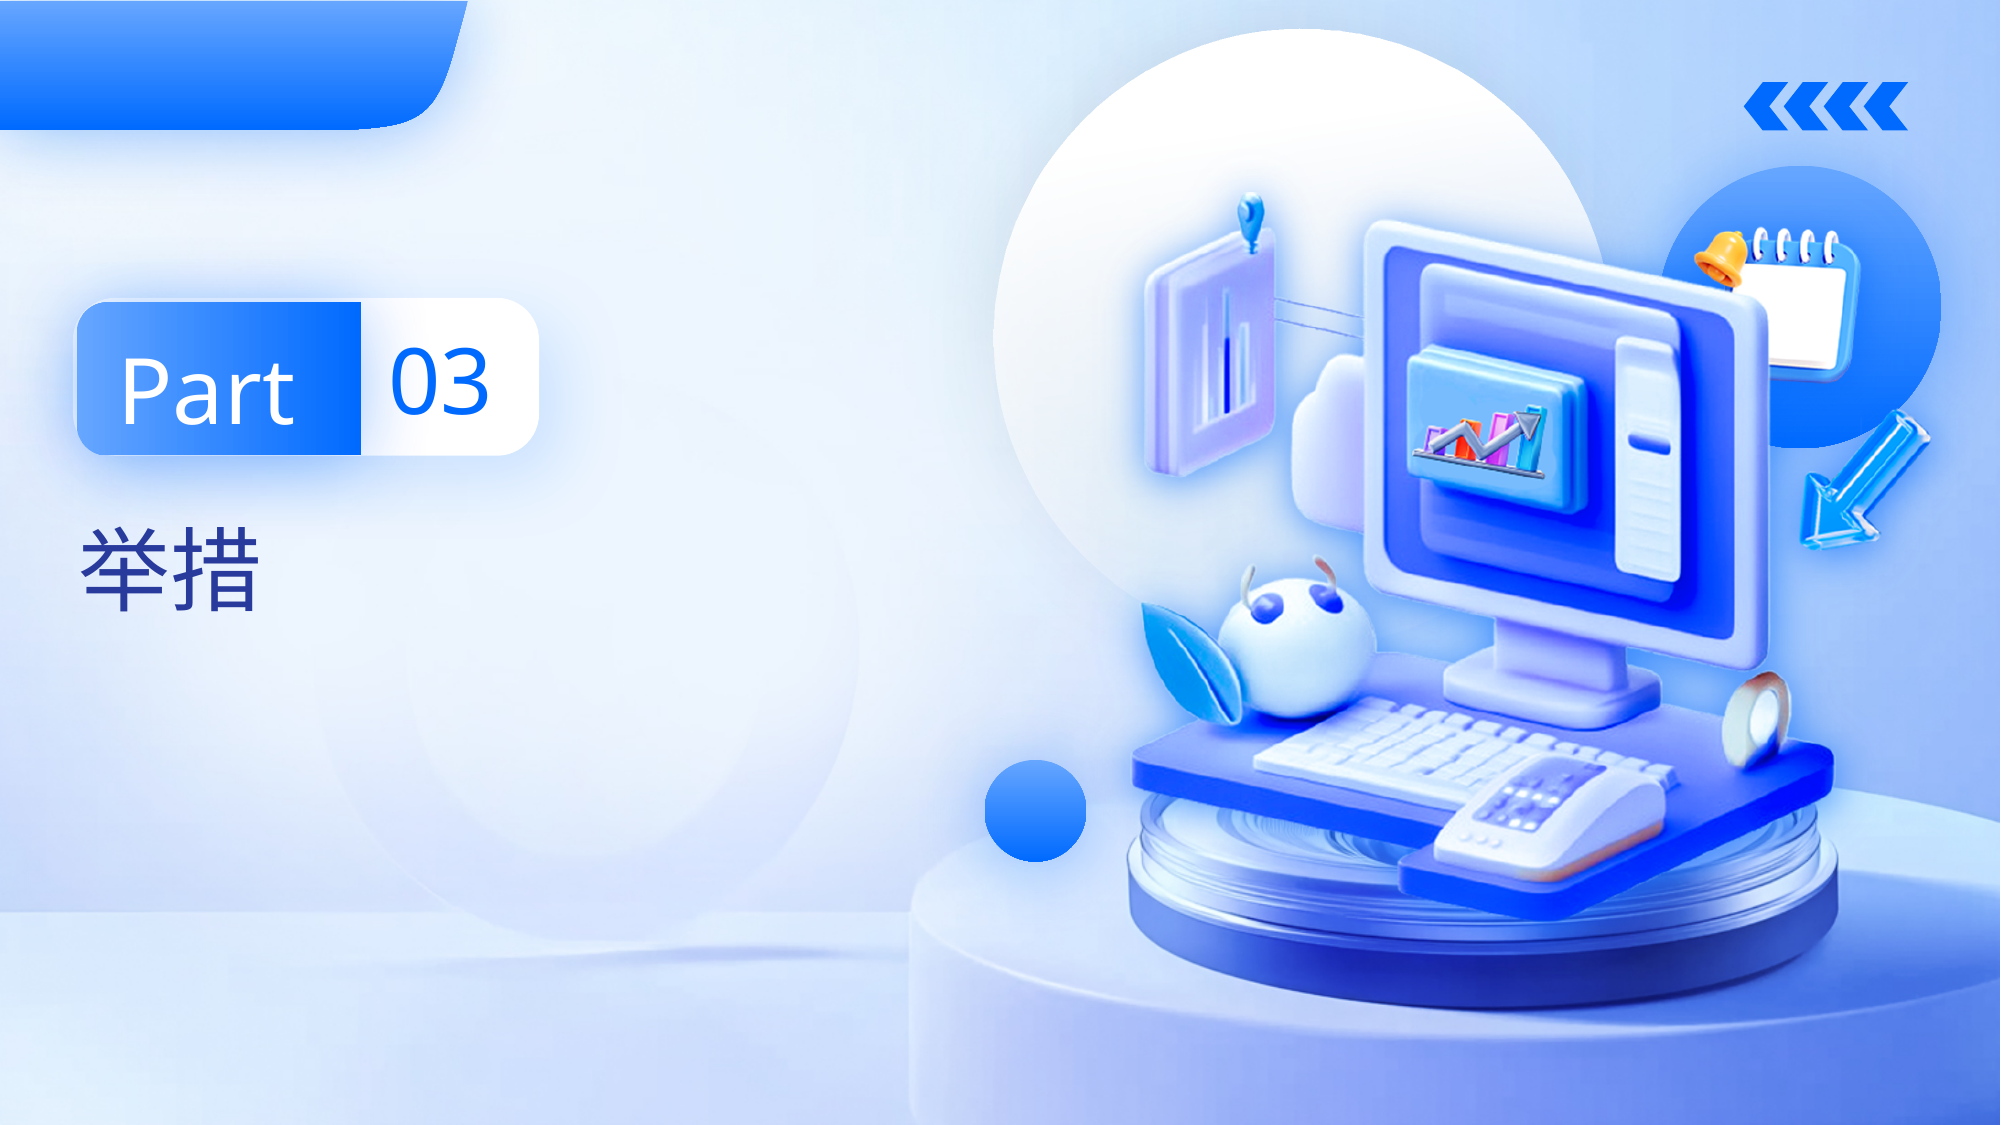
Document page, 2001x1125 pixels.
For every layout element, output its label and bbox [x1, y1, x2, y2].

text_box [1743, 82, 1909, 131]
picture [0, 0, 2000, 1125]
